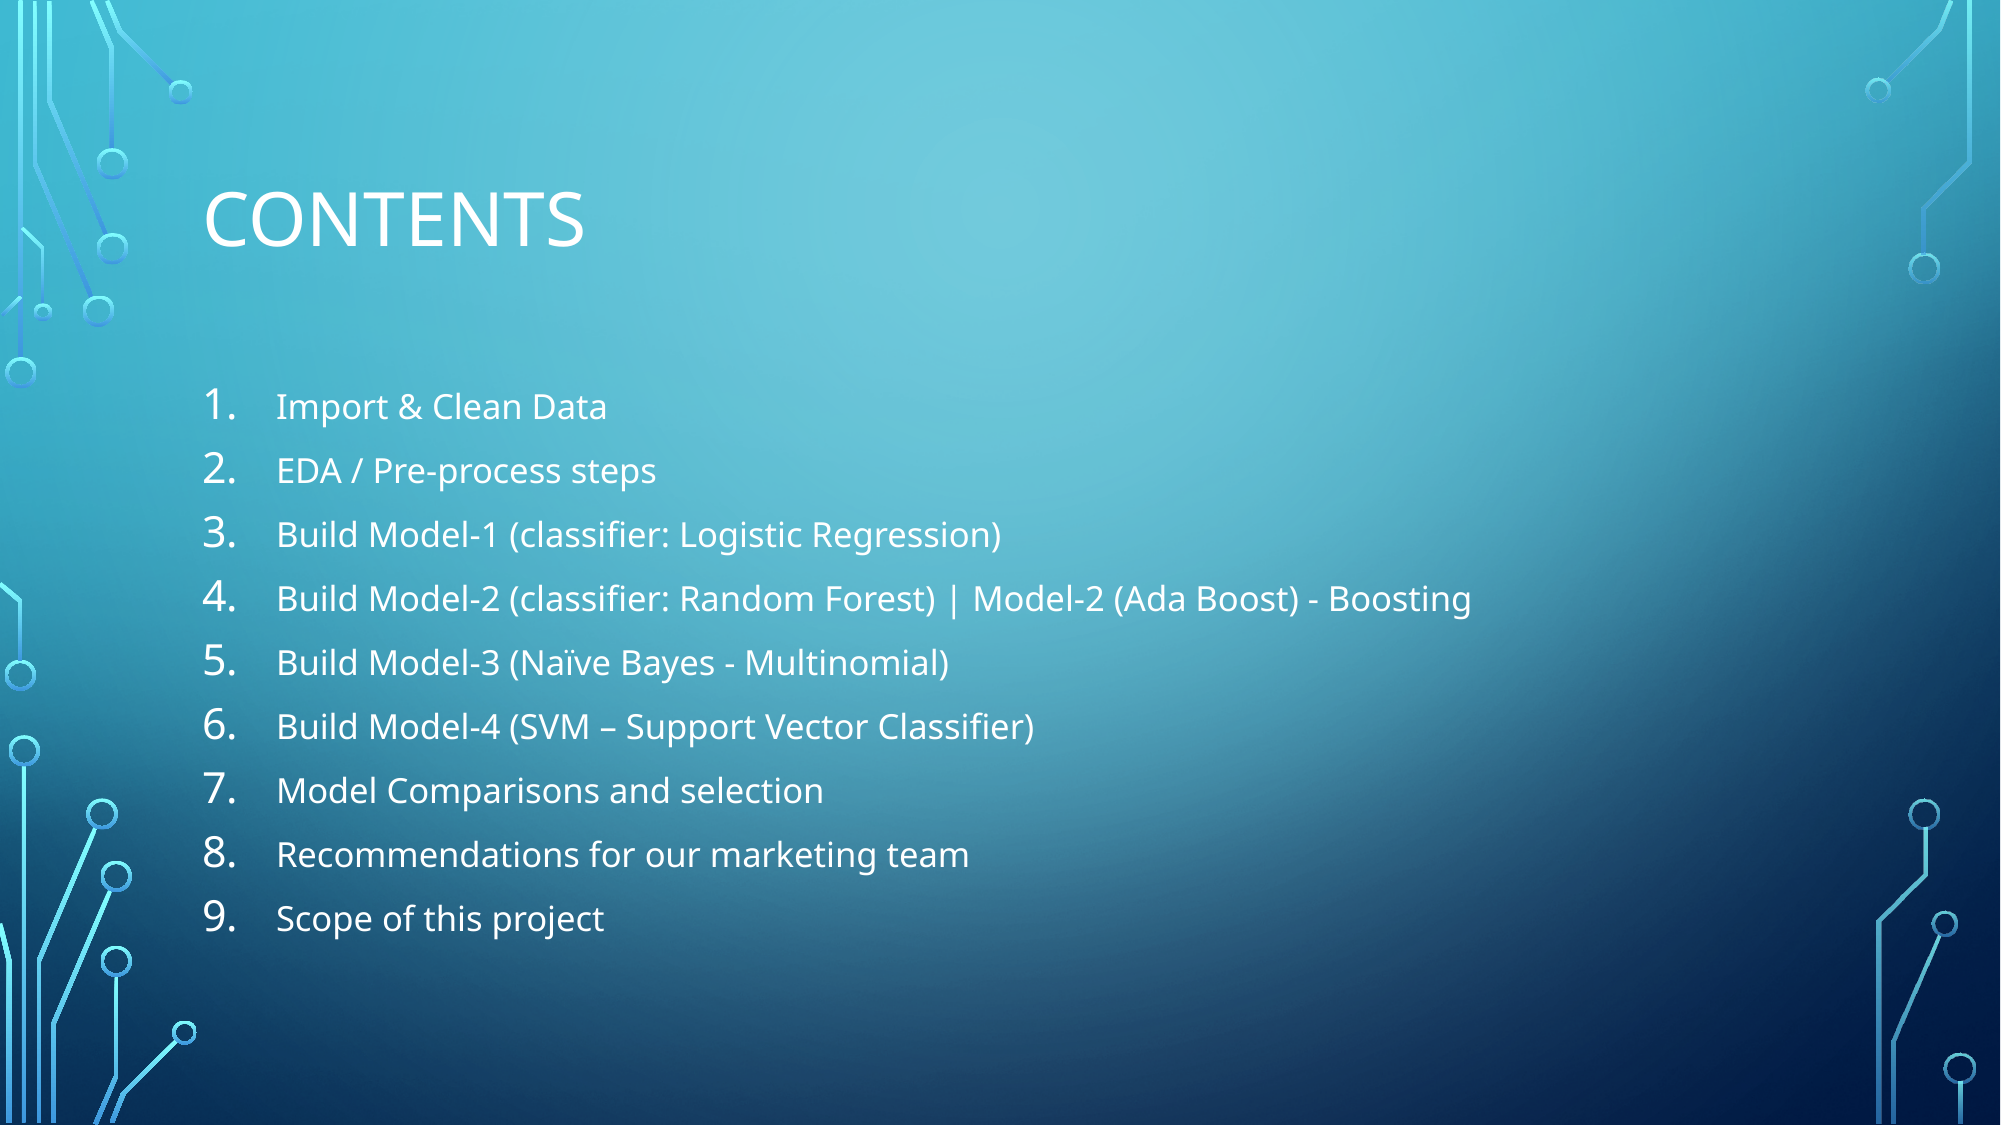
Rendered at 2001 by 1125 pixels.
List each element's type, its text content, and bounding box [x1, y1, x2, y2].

title Contents [187, 101, 1813, 344]
list Import & Clean Data EDA / Pre-process steps Build Model-1 (classifier: Logistic Regression) Build Model-2 (classifier: Random Forest) | Model-2 (Ada Boost) - Boosting Build Model-3 (Naïve Bayes - Multinomial) Build Model-4 (SVM – Support Vector Classifier) Model Comparisons and selection Recommendations for our marketing team Scope of this project [187, 369, 1813, 950]
